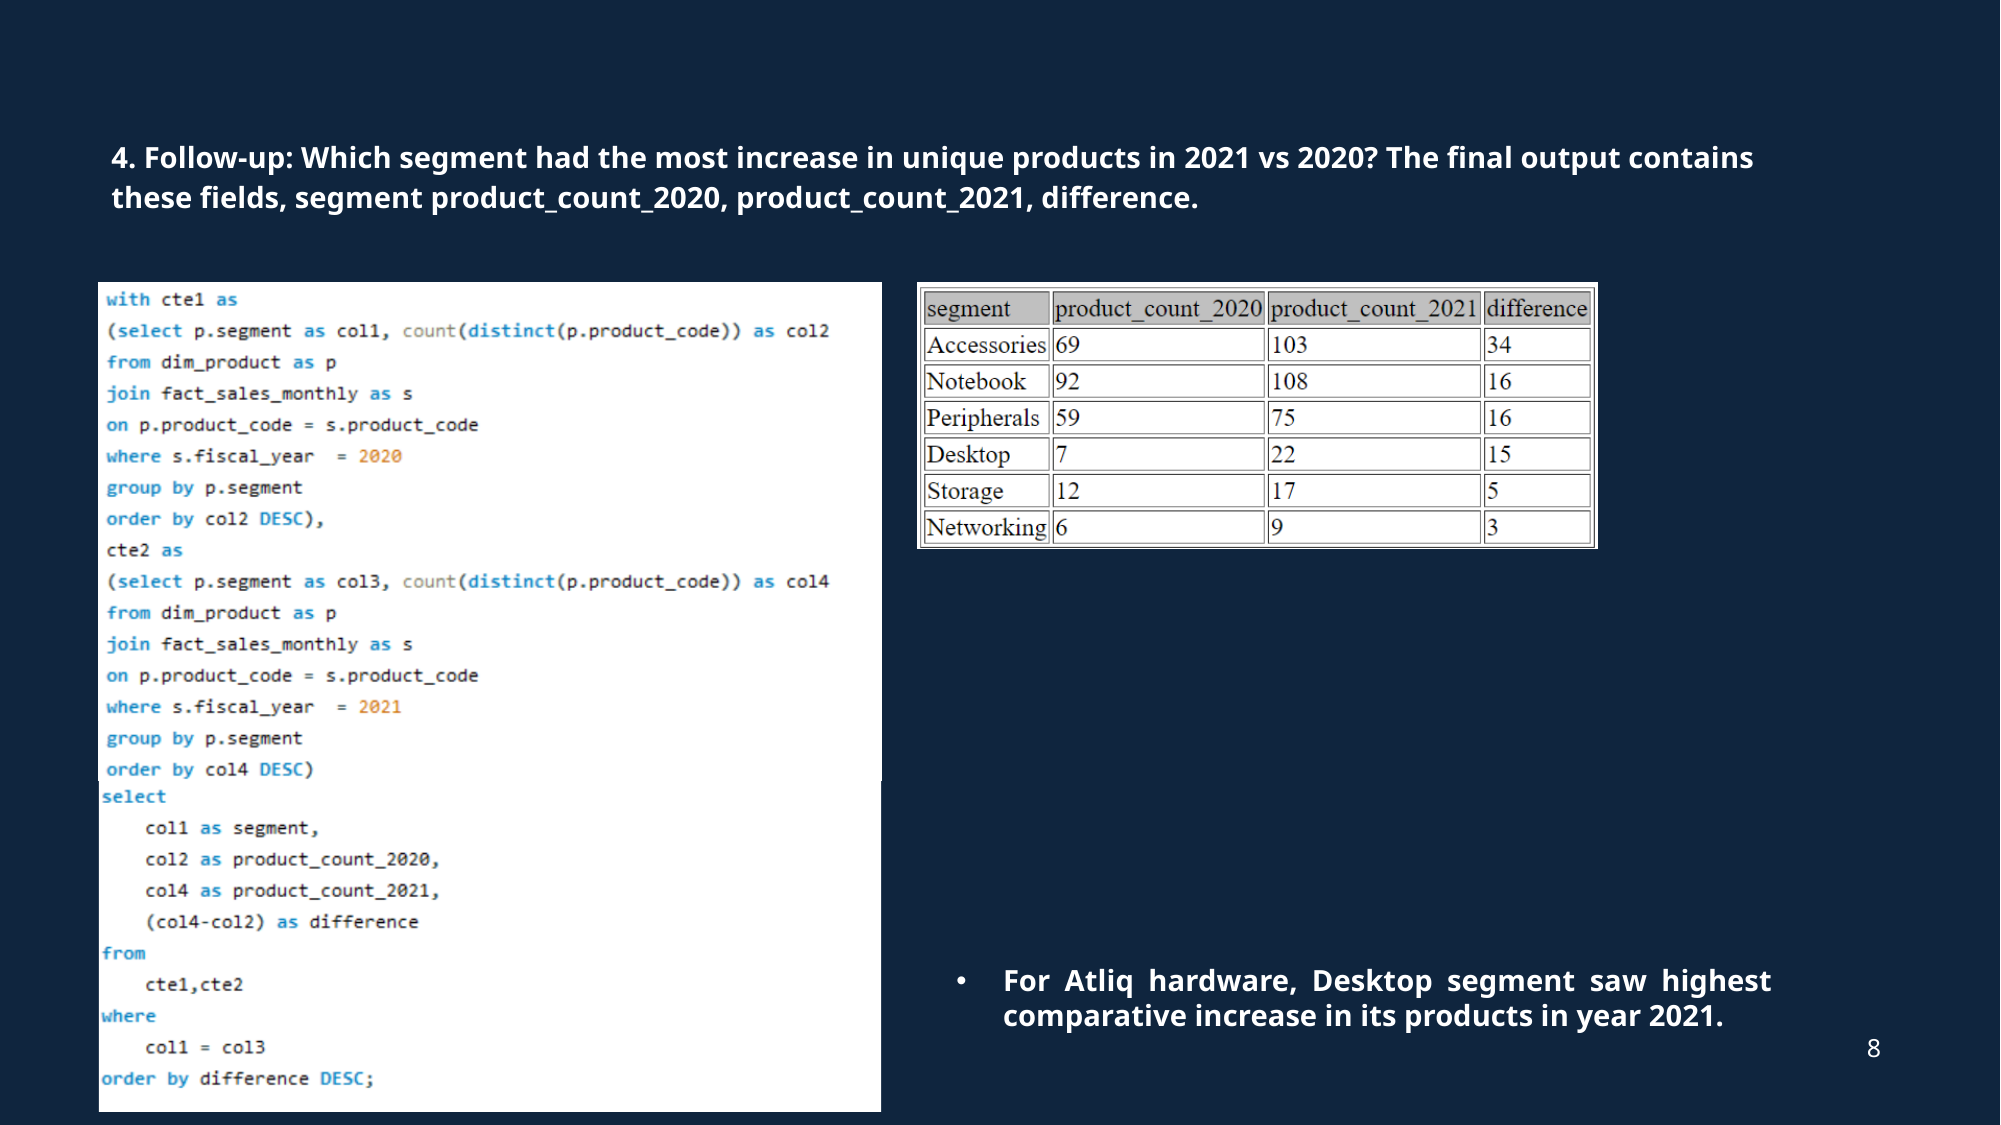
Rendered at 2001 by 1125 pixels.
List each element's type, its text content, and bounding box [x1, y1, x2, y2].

text_box 8 [1836, 1019, 1912, 1080]
text_box For Atliq hardware, Desktop segment saw highest comparative increase in its products in year 2021. [941, 955, 1788, 1040]
picture [917, 282, 1598, 550]
picture [98, 282, 882, 1112]
title 4. Follow-up: Which segment had the most increase in unique products in 2021 vs 2020? The final output contains these fields, segment product_count_2020, product_count_2021, difference. [96, 83, 1822, 267]
